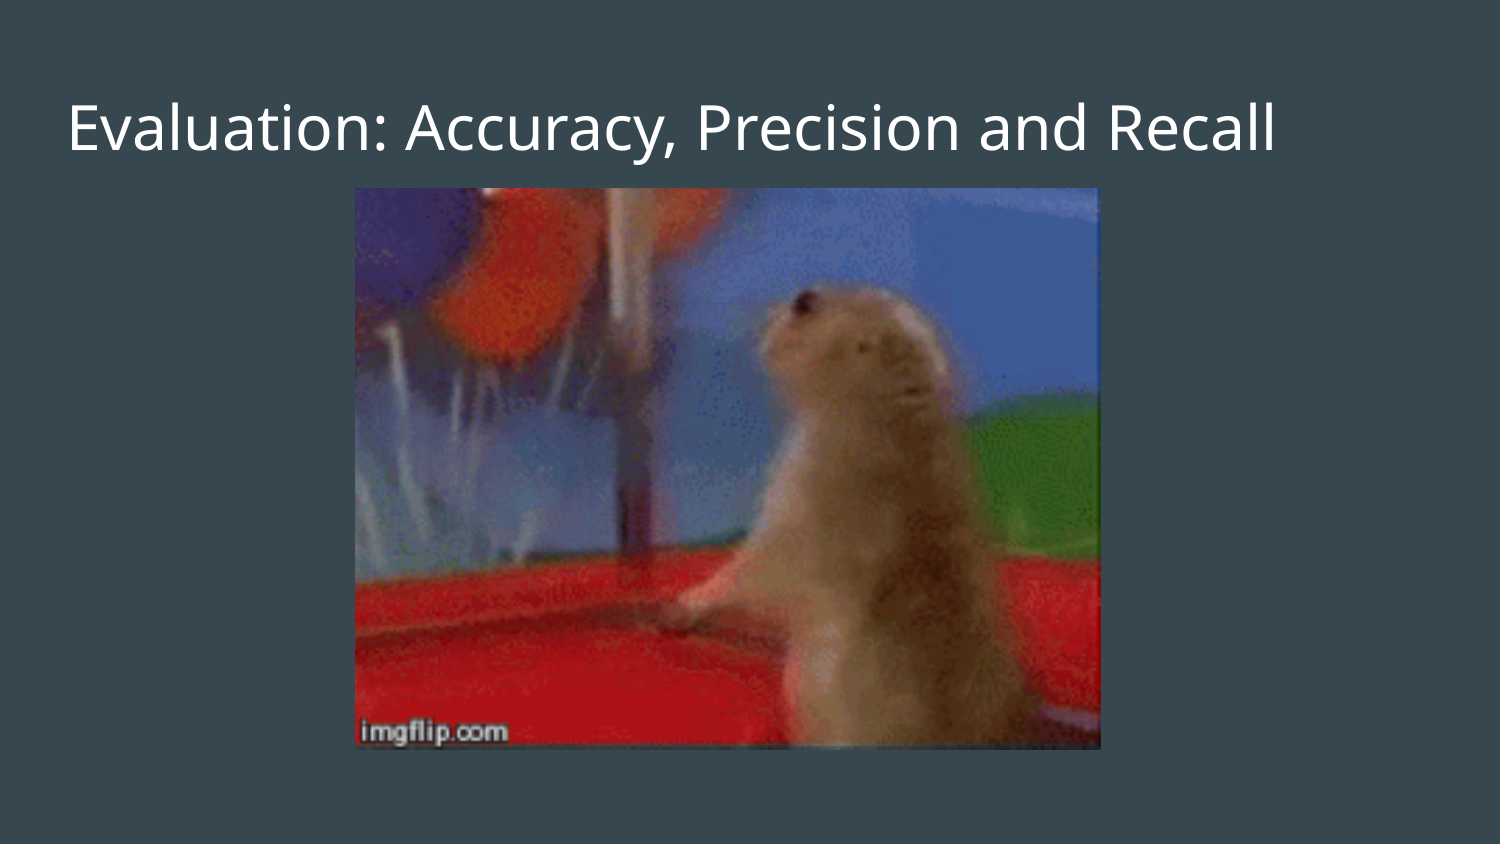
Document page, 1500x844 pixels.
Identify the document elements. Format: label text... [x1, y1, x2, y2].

title Evaluation: Accuracy, Precision and Recall [51, 72, 1449, 167]
picture [355, 188, 1102, 750]
